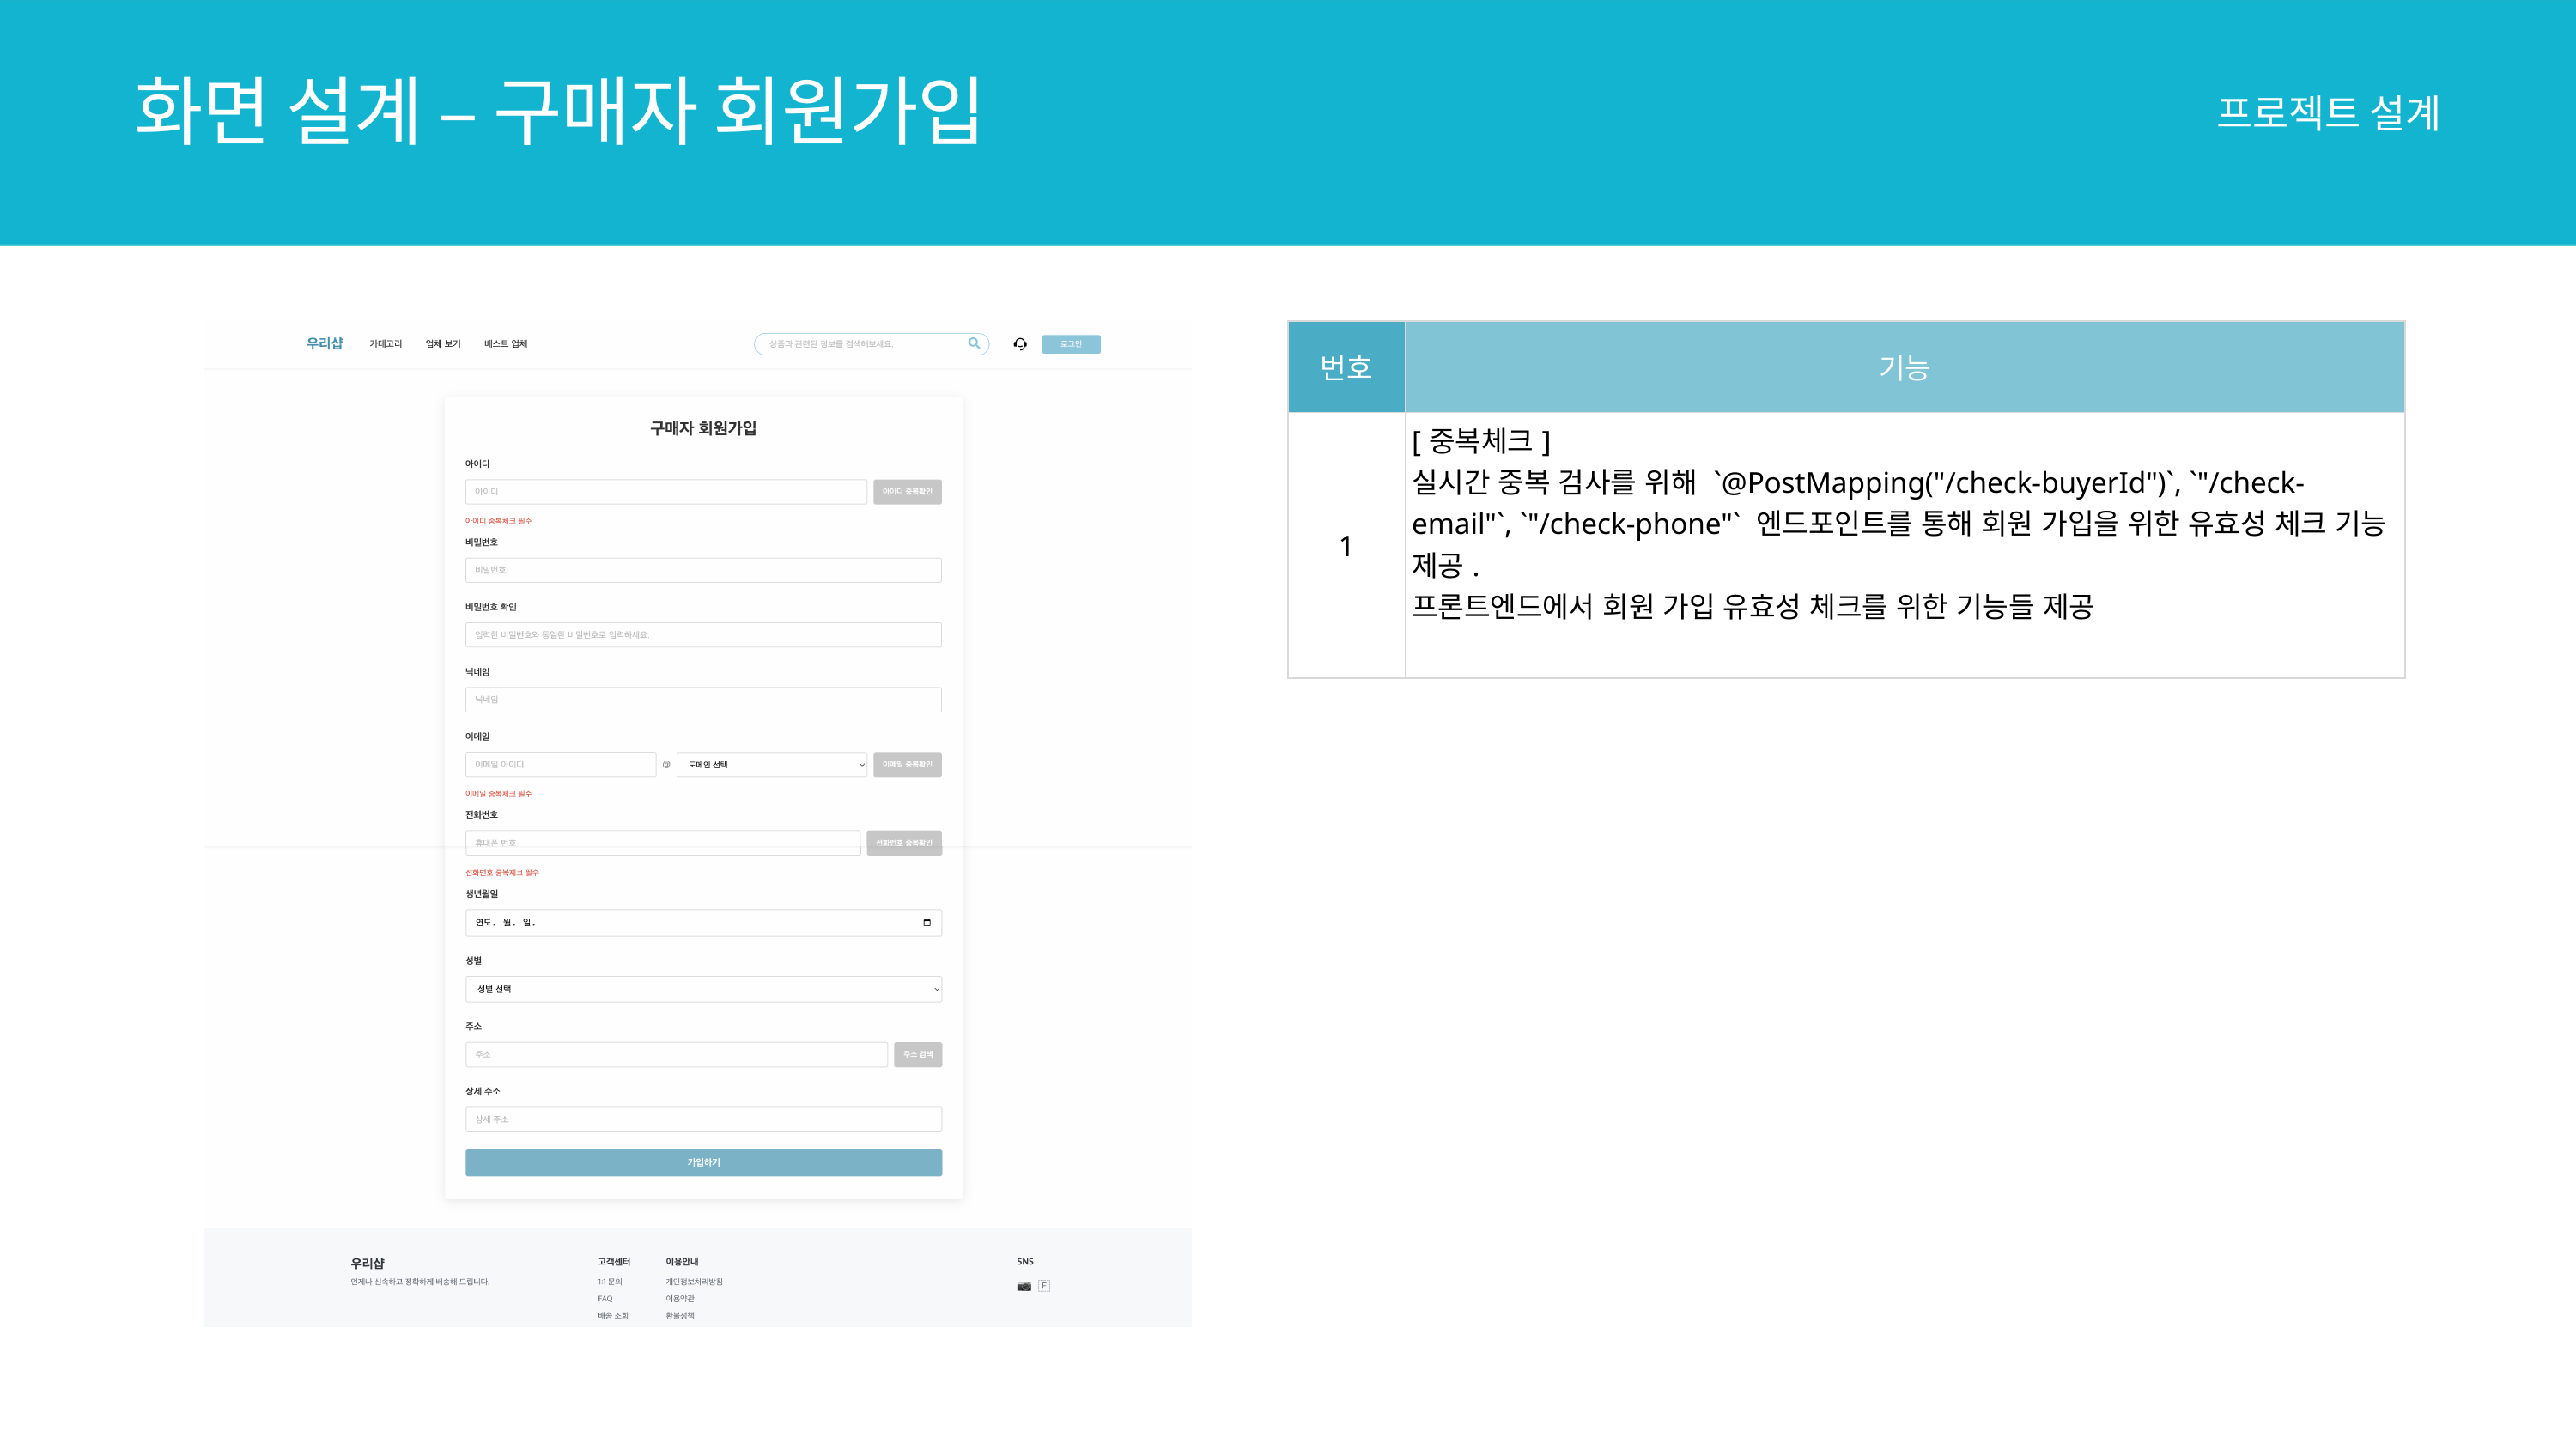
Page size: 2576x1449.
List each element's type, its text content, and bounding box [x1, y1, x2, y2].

text_box 화면 설계 – 구매자 회원가입 [134, 51, 1192, 155]
text_box [0, 0, 2576, 246]
table_header 번호 [1289, 322, 1405, 412]
table_cell [중복체크] 실시간 중복 검사를 위해 `@PostMapping("/check-buyerId")`, `"/check-email"`, `"/check-phone"` 엔드포인트를 통해 회원 가입을 위한 유효성 체크 기능 제공. 프론트엔드에서 회원 가입 유효성 체크를 위한 기능들 제공 [1406, 413, 2404, 677]
table_cell 1 [1289, 413, 1405, 677]
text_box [204, 320, 1192, 1327]
table_header 기능 [1406, 322, 2404, 412]
text_box 프로젝트 설계 [1895, 82, 2442, 136]
